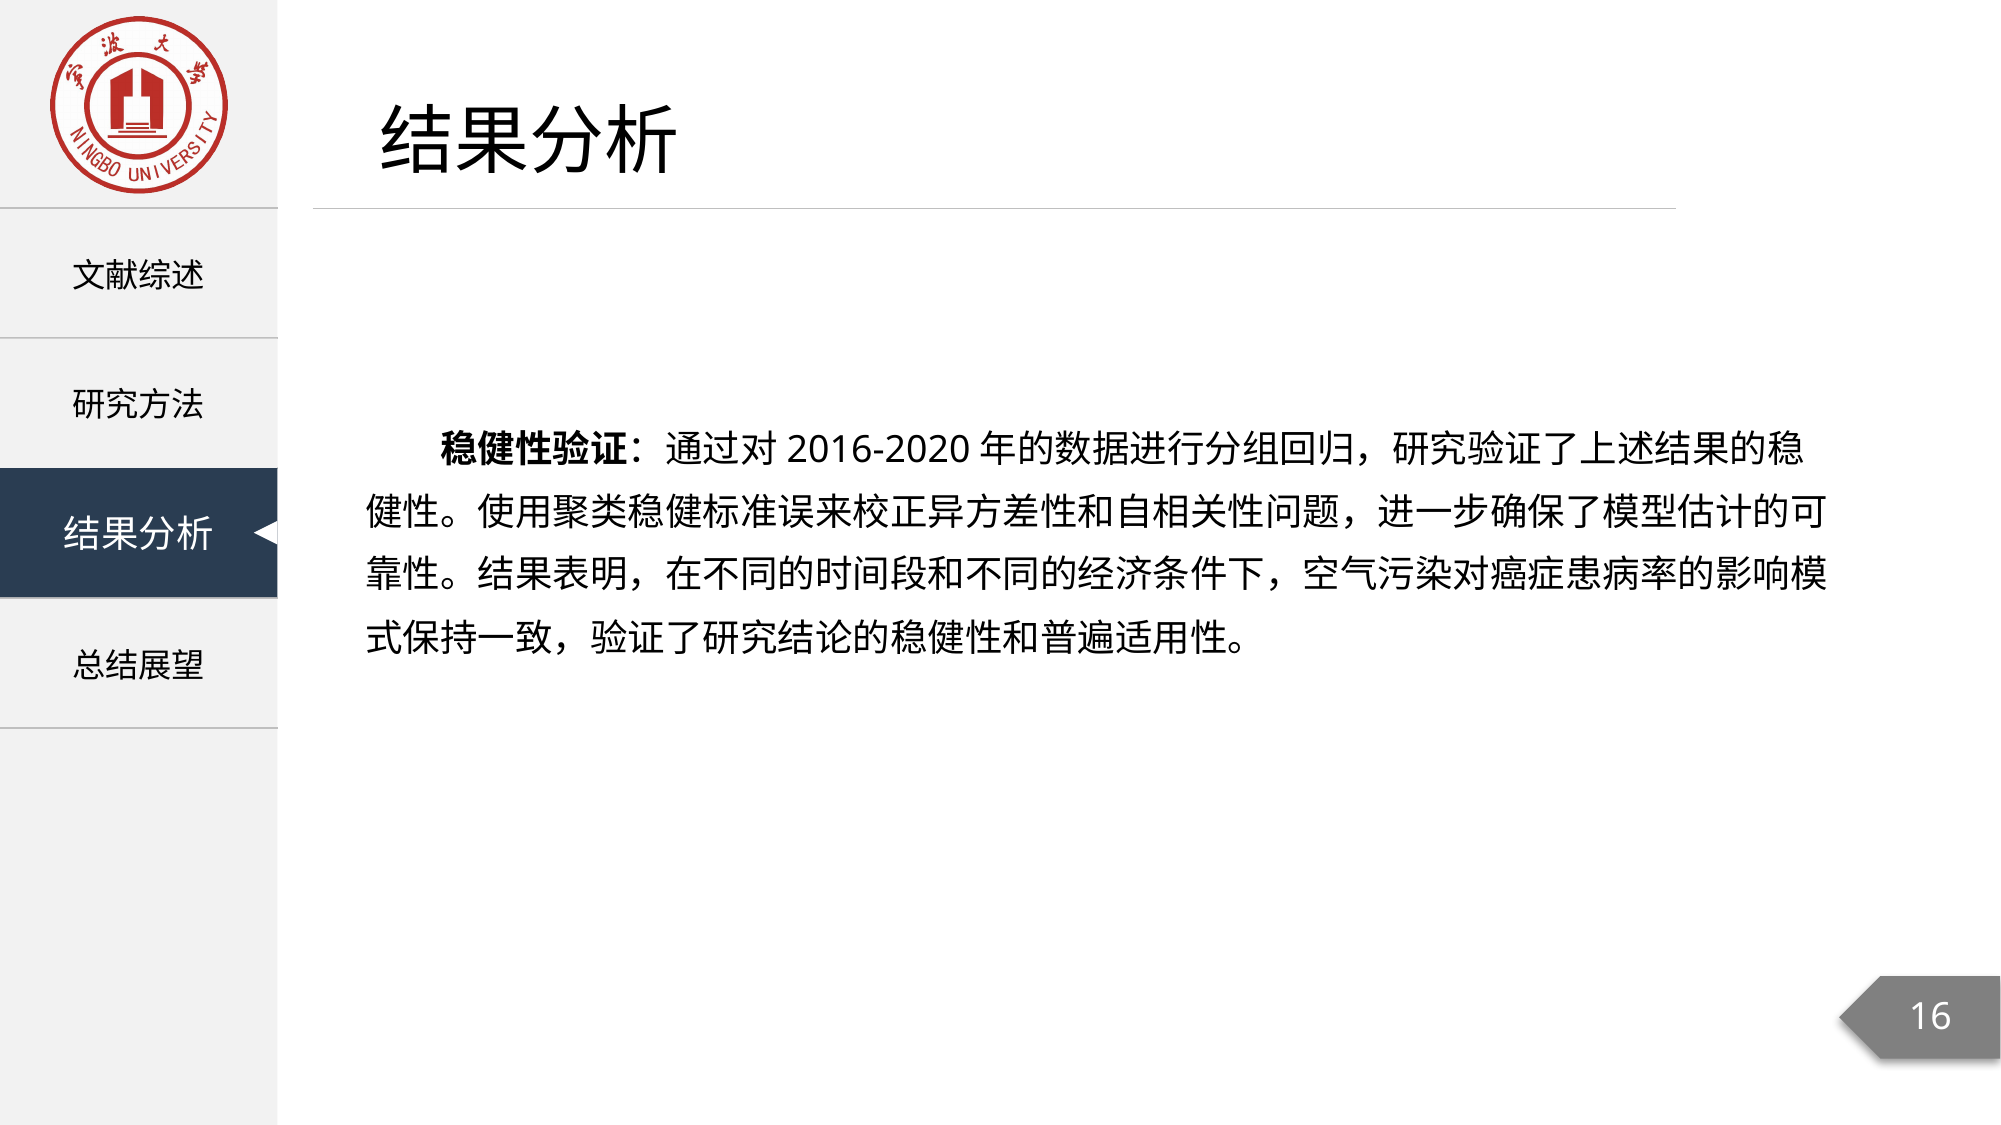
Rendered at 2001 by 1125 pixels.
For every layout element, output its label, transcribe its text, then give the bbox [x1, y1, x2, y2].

text_box 稳健性验证：通过对2016-2020年的数据进行分组回归，研究验证了上述结果的稳健性。使用聚类稳健标准误来校正异方差性和自相关性问题，进一步确保了模型估计的可靠性。结果表明，在不同的时间段和不同的经济条件下，空气污染对癌症患病率的影响模式保持一致，验证了研究结论的稳健性和普遍适用性。 [350, 399, 1849, 666]
text_box 结果分析 [364, 85, 695, 190]
picture [50, 16, 228, 194]
